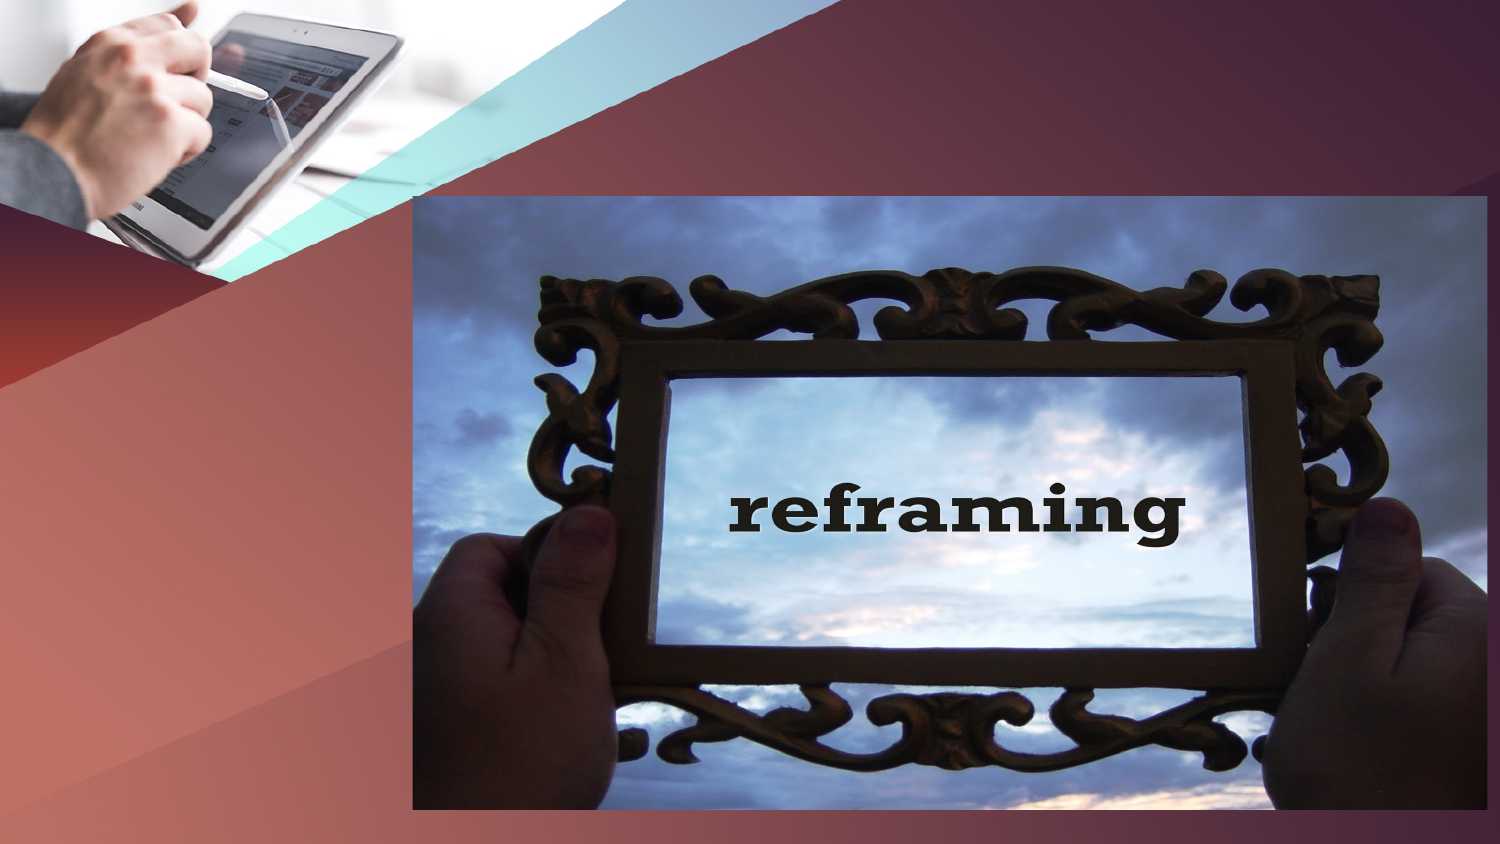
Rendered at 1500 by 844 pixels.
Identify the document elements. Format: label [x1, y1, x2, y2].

picture [0, 0, 1500, 844]
text_box [412, 196, 1488, 810]
